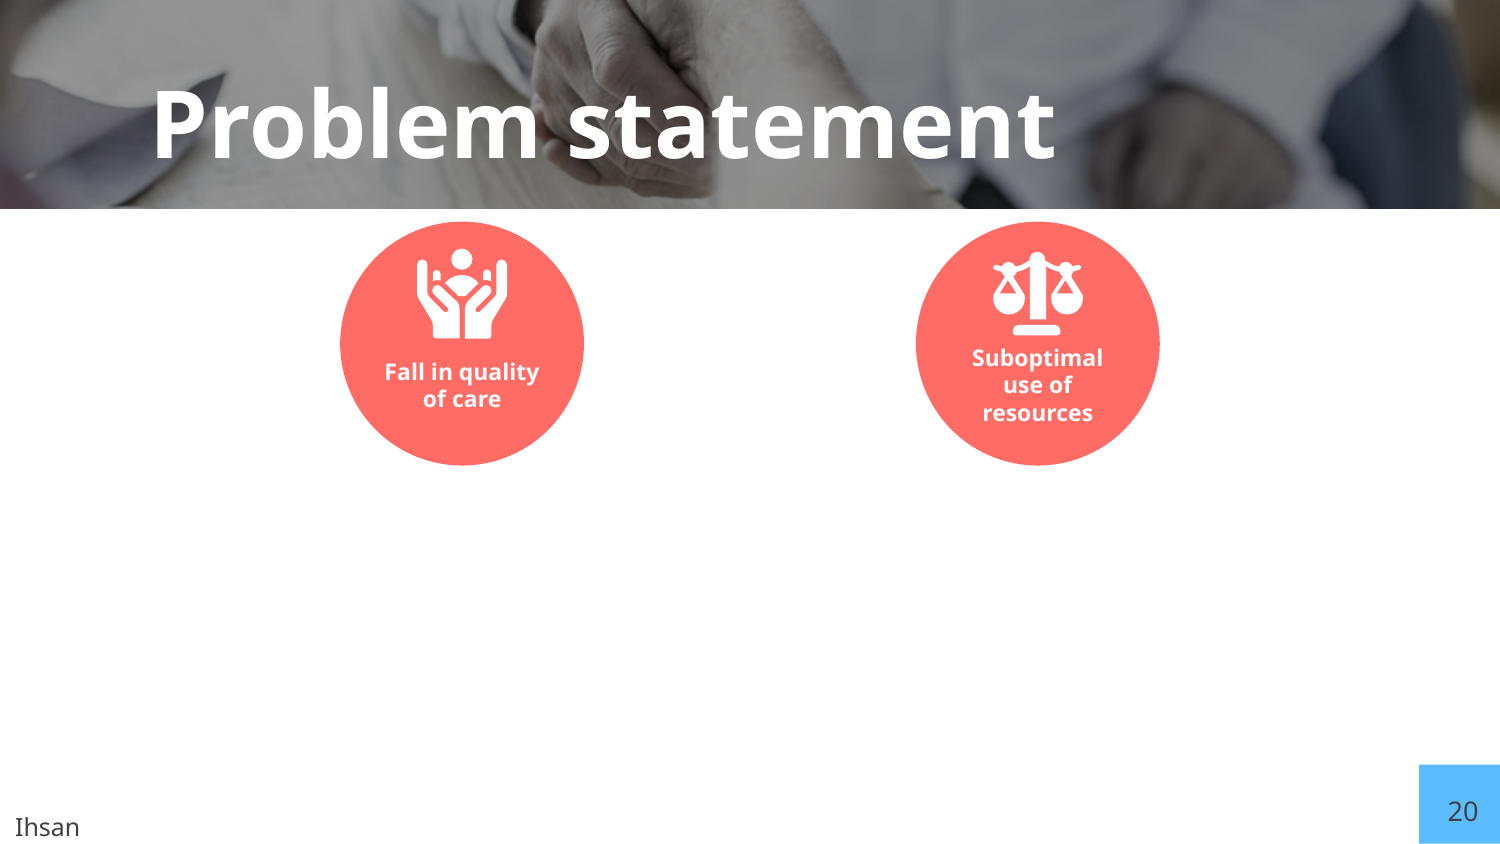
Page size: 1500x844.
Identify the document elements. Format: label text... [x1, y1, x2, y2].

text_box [416, 248, 508, 339]
title Suboptimal use of resources [941, 344, 1135, 426]
text_box [340, 221, 584, 418]
picture [0, 0, 1500, 210]
text_box [915, 221, 1160, 418]
subtitle Ihsan [0, 805, 419, 844]
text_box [992, 251, 1084, 336]
text_box [372, 426, 552, 466]
title Fall in quality of care [365, 344, 559, 426]
slide_number 20 [1403, 779, 1494, 844]
text_box [948, 426, 1128, 466]
